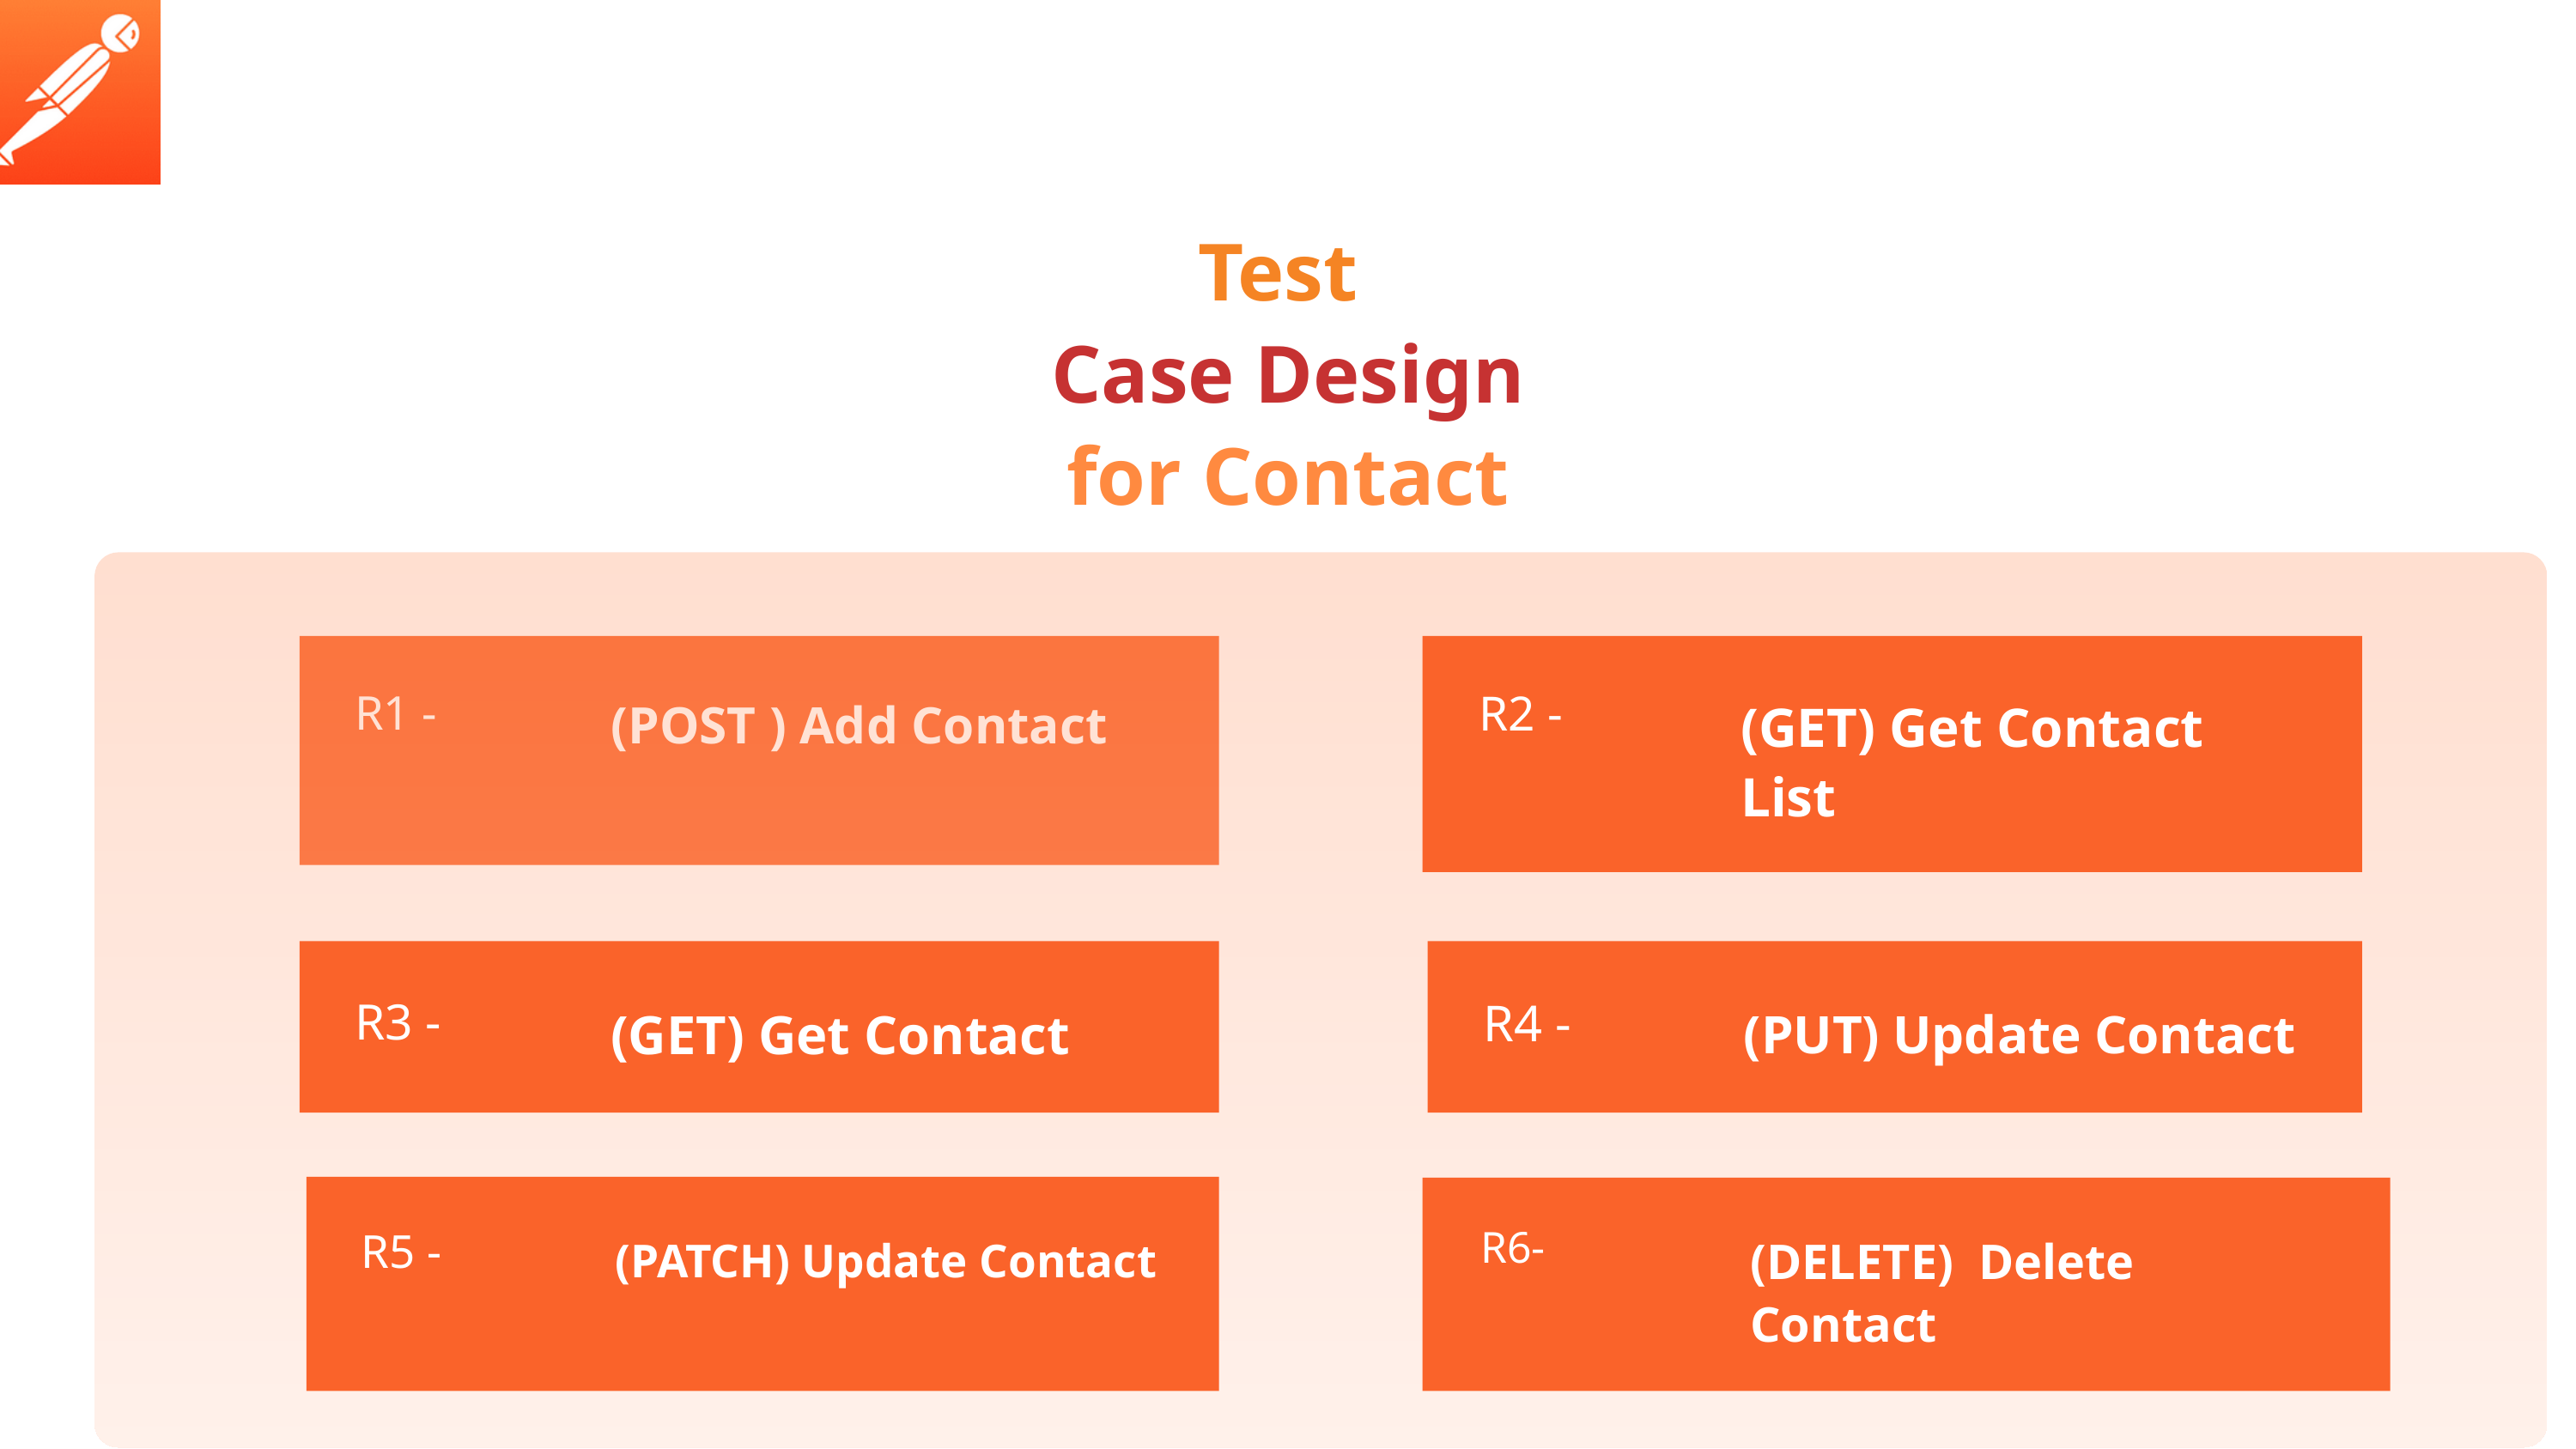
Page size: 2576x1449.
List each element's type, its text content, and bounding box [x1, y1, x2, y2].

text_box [299, 941, 1219, 1113]
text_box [1422, 635, 2363, 873]
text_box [1427, 941, 2363, 1113]
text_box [0, 3, 145, 136]
text_box [0, 0, 161, 185]
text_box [306, 1176, 1219, 1391]
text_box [1422, 1177, 2391, 1391]
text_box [94, 552, 2548, 1448]
text_box Test Case Design for Contact [1008, 214, 1568, 522]
